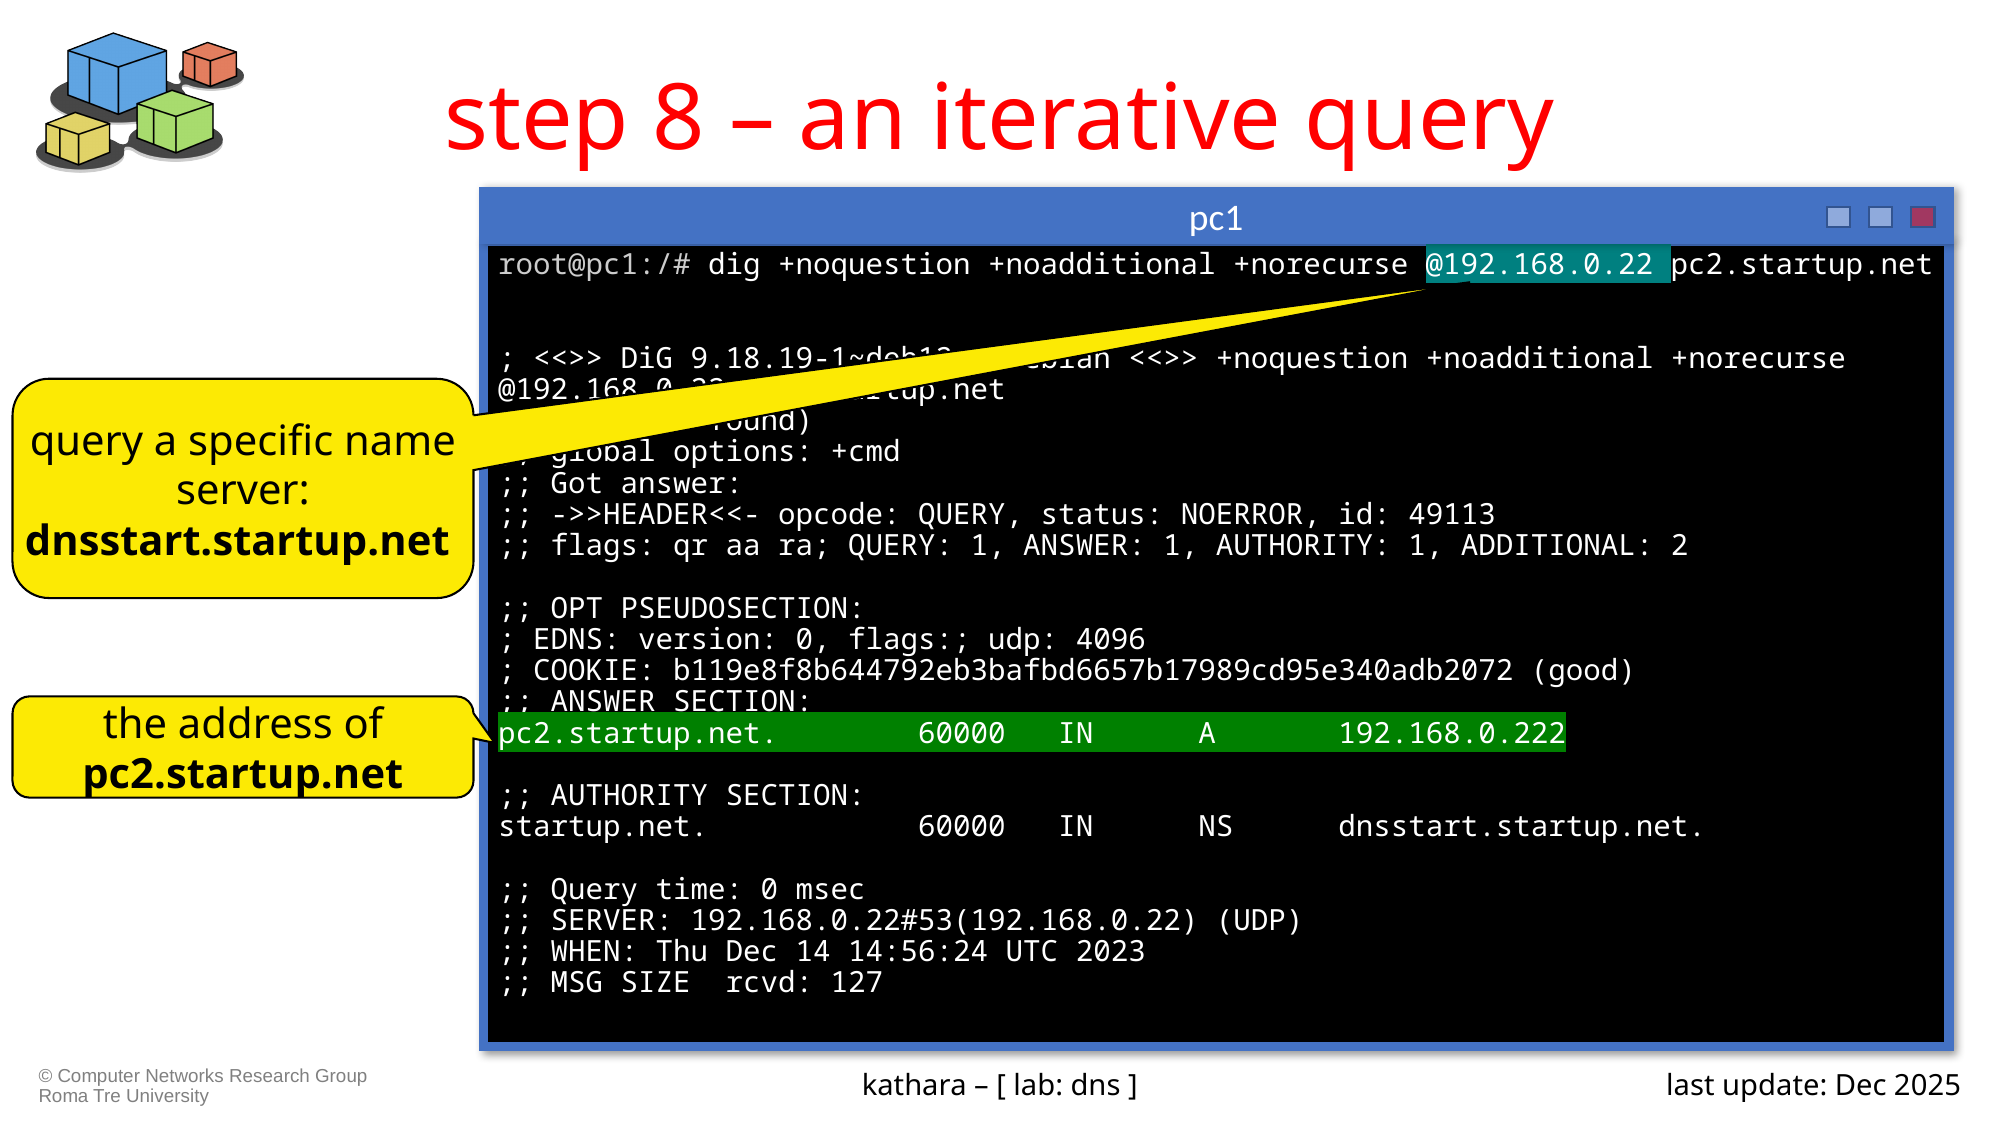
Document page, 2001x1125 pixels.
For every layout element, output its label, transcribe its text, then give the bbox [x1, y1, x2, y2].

footer kathara – [ lab: dns ] [511, 1061, 1489, 1114]
picture [36, 32, 99, 173]
text_box the address of pc2.startup.net [12, 696, 477, 798]
title step 8 – an iterative query [99, 19, 1900, 207]
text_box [483, 191, 1950, 1047]
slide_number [1519, 1058, 1977, 1114]
text_box query a specific name server: dnsstart.startup.net [12, 378, 477, 599]
